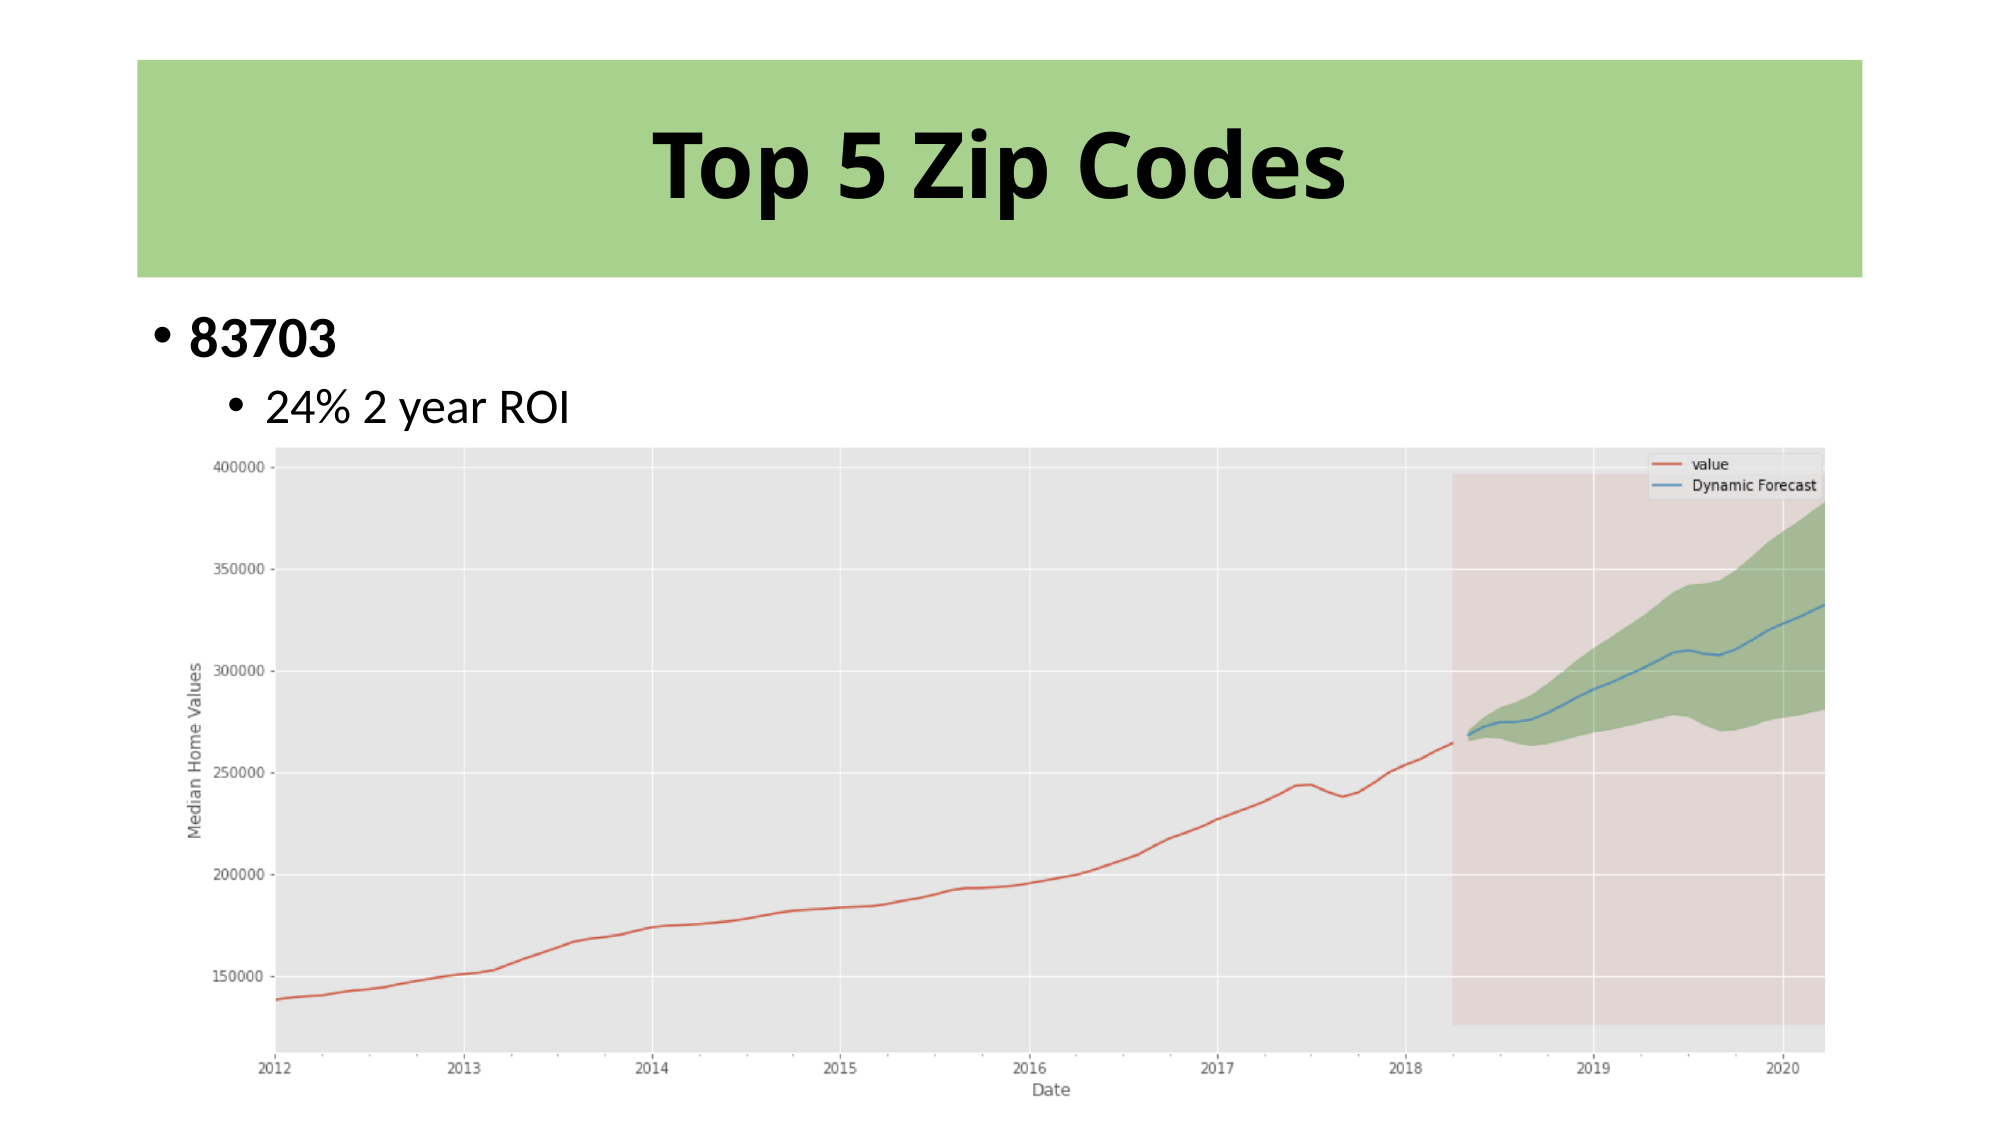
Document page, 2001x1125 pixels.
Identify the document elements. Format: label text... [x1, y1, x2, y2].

picture [174, 445, 1825, 1111]
title Top 5 Zip Codes [137, 59, 1863, 278]
list 83703 24% 2 year ROI [137, 299, 1863, 1125]
